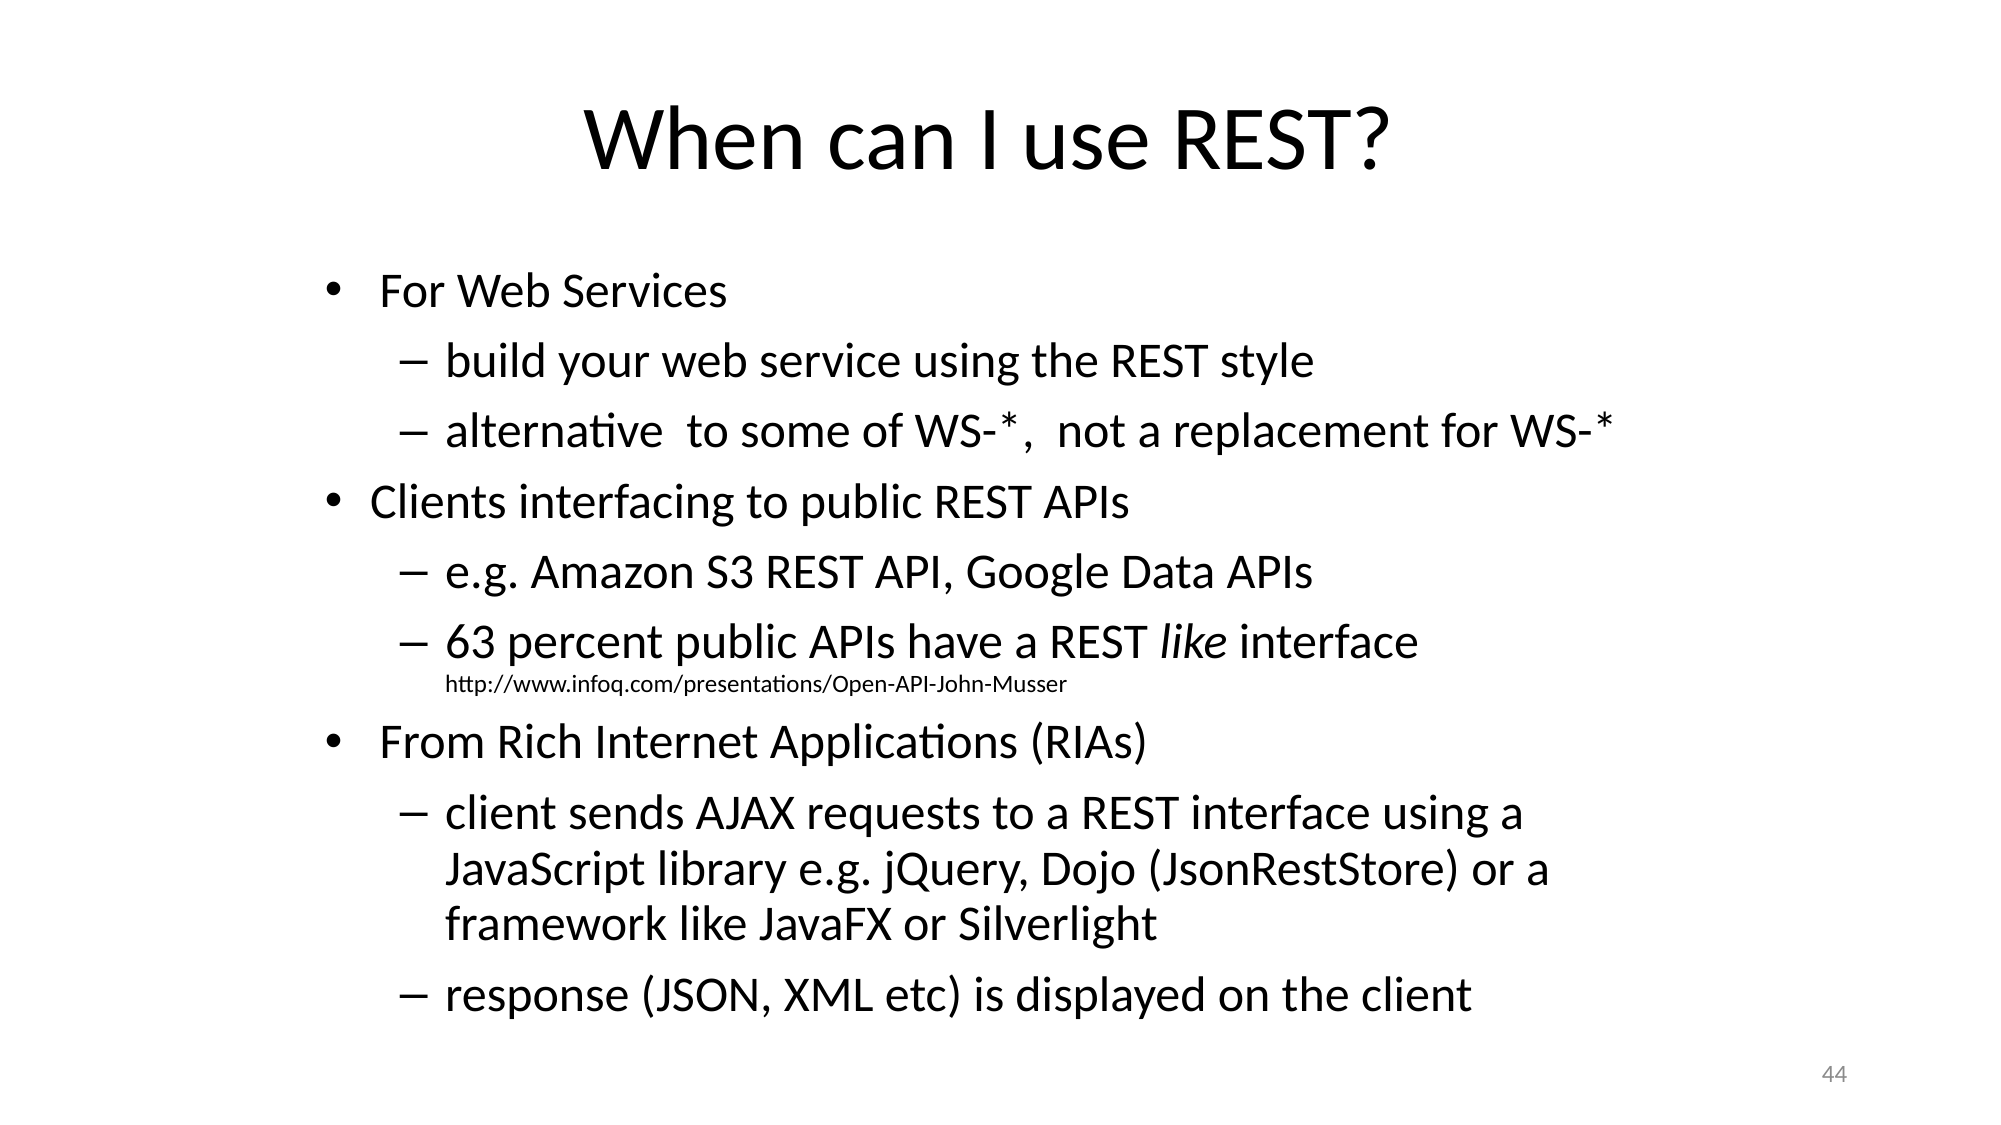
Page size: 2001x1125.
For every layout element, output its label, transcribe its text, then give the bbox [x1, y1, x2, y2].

text_box For Web Services build your web service using the REST style alternative to some of WS-*, not a replacement for WS-* Clients interfacing to public REST APIs e.g. Amazon S3 REST API, Google Data APIs 63 percent public APIs have a REST like interface http://www.infoq.com/presentations/Open-API-John-Musser From Rich Internet Applications (RIAs)‏ client sends AJAX requests to a REST interface using a JavaScript library e.g. jQuery, Dojo (JsonRestStore) or a framework like JavaFX or Silverlight response (JSON, XML etc) is displayed on the client [324, 262, 1675, 1063]
slide_number 44 [1412, 1042, 1863, 1103]
text_box When can I use REST? [324, 36, 1675, 242]
